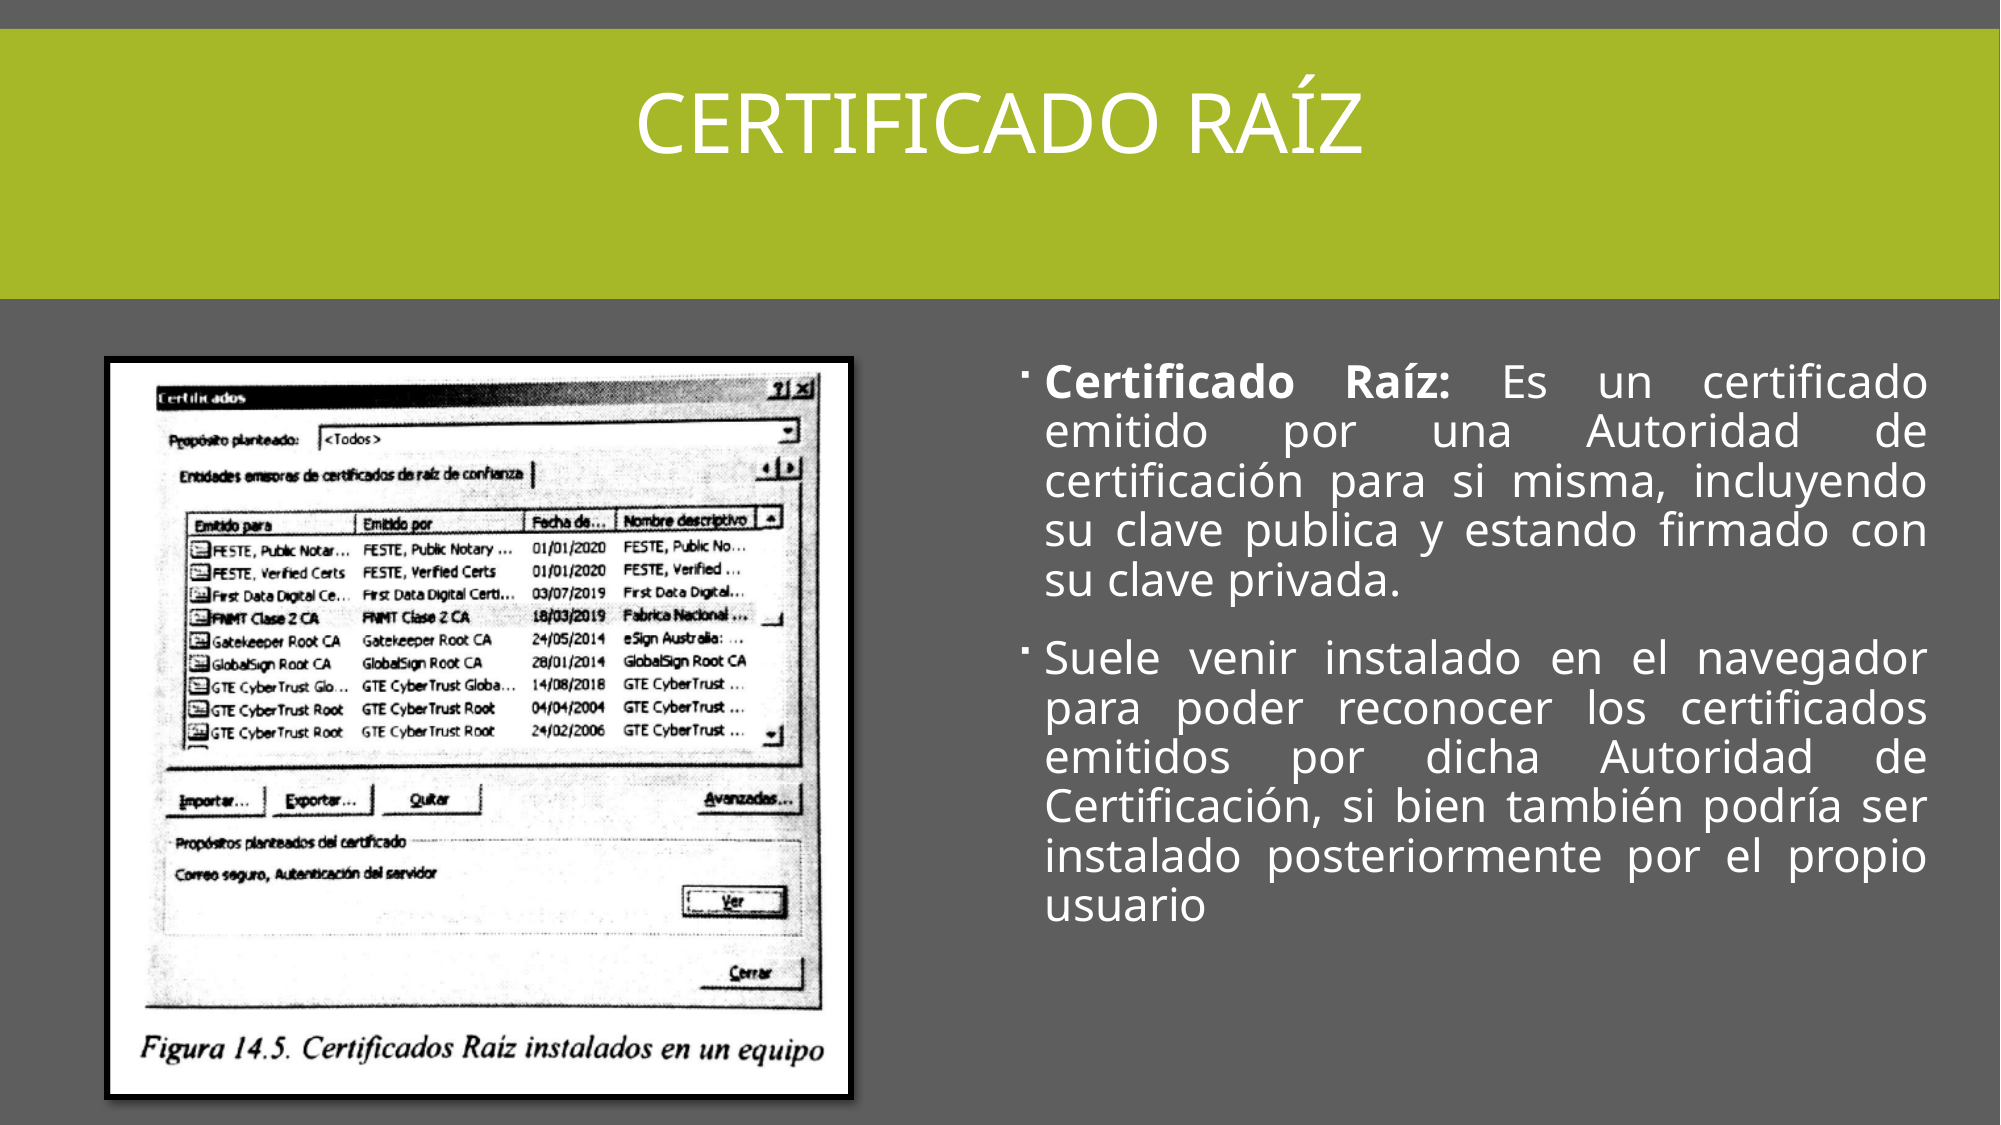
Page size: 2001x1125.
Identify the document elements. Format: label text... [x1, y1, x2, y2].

picture [110, 362, 849, 1095]
list Certificado Raíz: Es un certificado emitido por una Autoridad de certificación para si misma, incluyendo su clave publica y estando firmado con su clave privada. Suele venir instalado en el navegador para poder reconocer los certificados emitidos por dicha Autoridad de Certificación, si bien también podría ser instalado posteriormente por el propio usuario [999, 351, 1945, 1066]
title Certificado Raíz [137, 59, 1863, 196]
